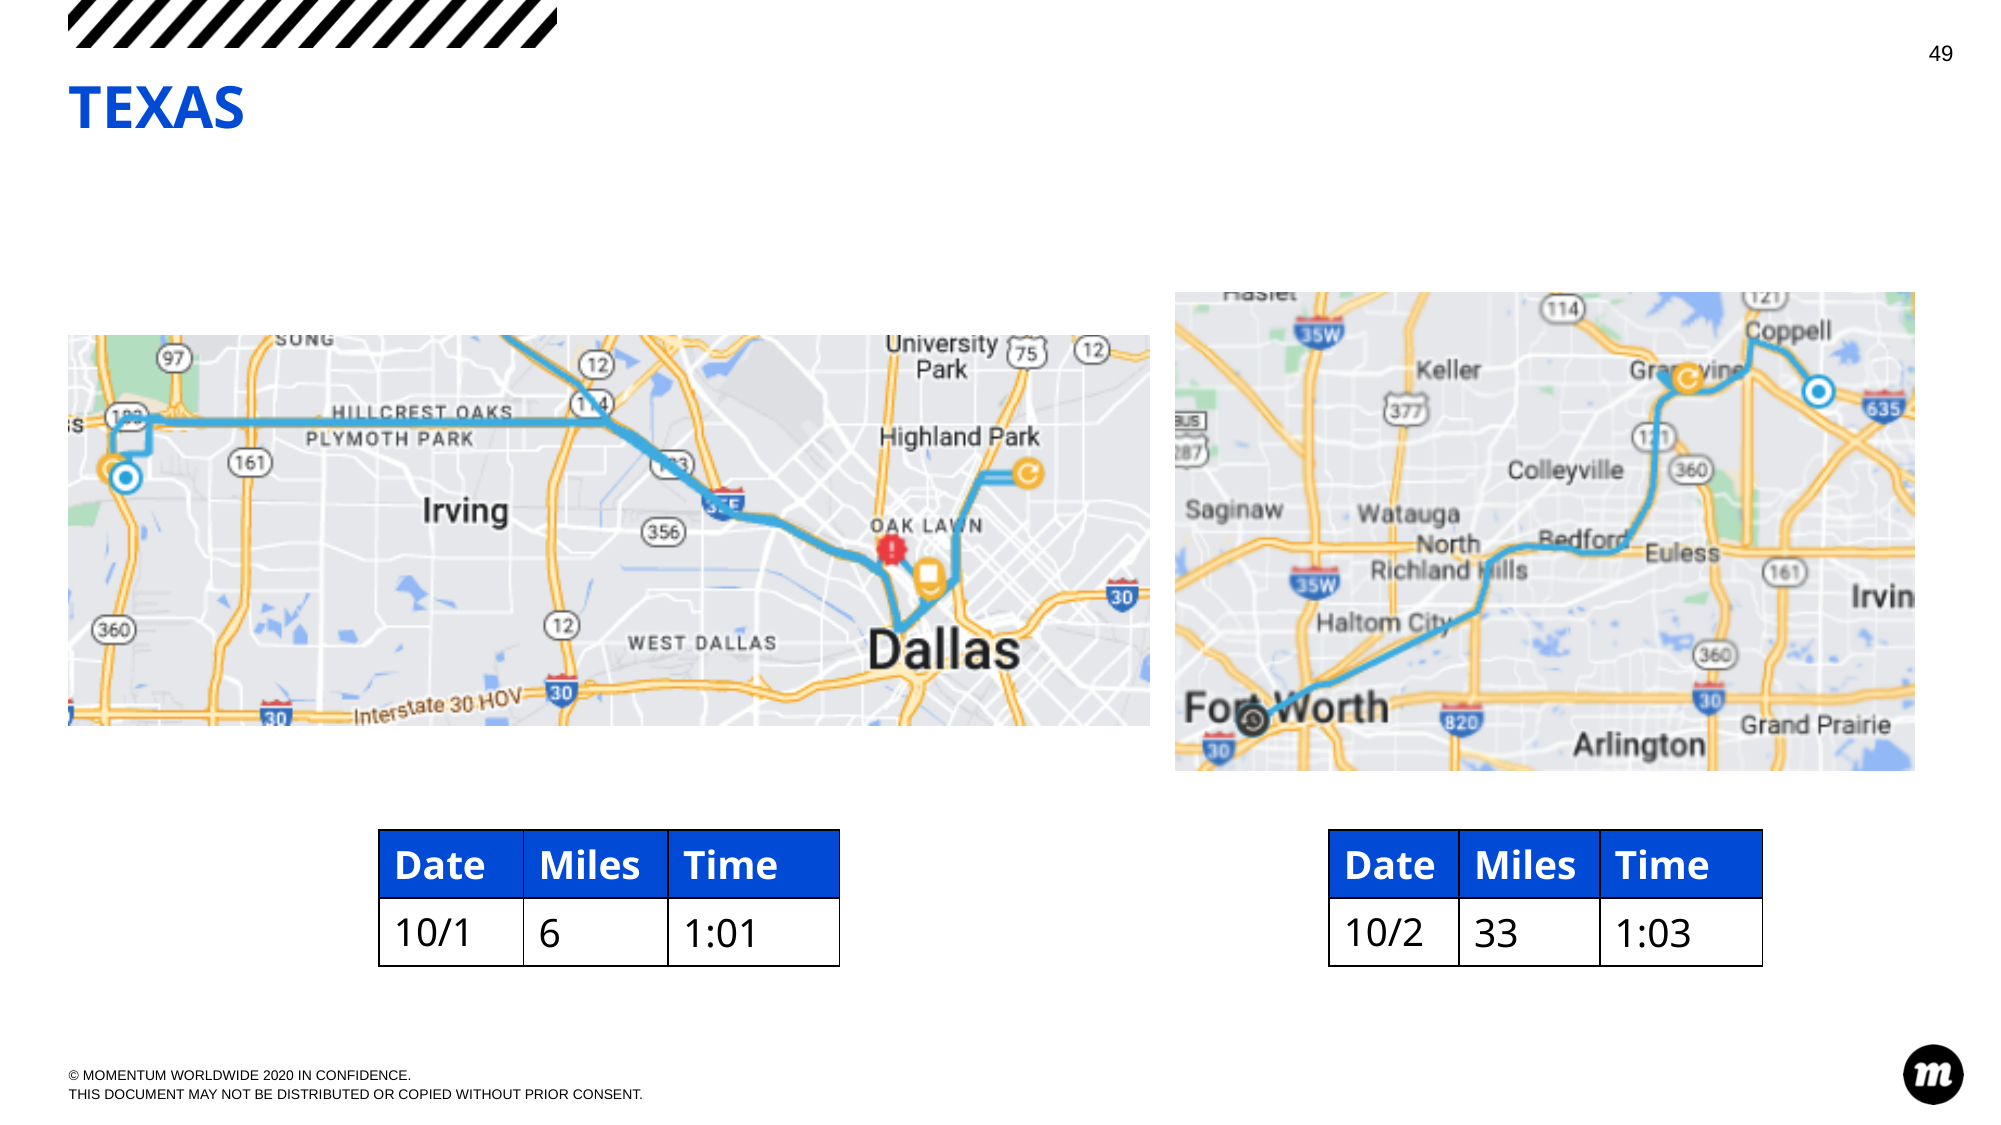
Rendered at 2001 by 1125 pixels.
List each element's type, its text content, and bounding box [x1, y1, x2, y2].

table_cell 10/1 [380, 899, 523, 965]
table_header Miles [524, 831, 667, 897]
table_header Date [1330, 831, 1458, 897]
slide_number 49 [1518, 22, 1969, 83]
table_cell 10/2 [1330, 899, 1458, 965]
title TEXAS [68, 81, 1932, 232]
table_header Time [1601, 831, 1762, 897]
picture [68, 0, 557, 48]
table_header Miles [1460, 831, 1599, 897]
table_header Time [669, 831, 839, 897]
table_header Date [380, 831, 523, 897]
picture [1903, 1044, 1964, 1105]
picture [68, 335, 1150, 726]
picture [1175, 292, 1915, 772]
table_cell 6 [524, 899, 667, 965]
table_cell 33 [1460, 899, 1599, 965]
table_cell 1:03 [1601, 899, 1762, 965]
table_cell 1:01 [669, 899, 839, 965]
